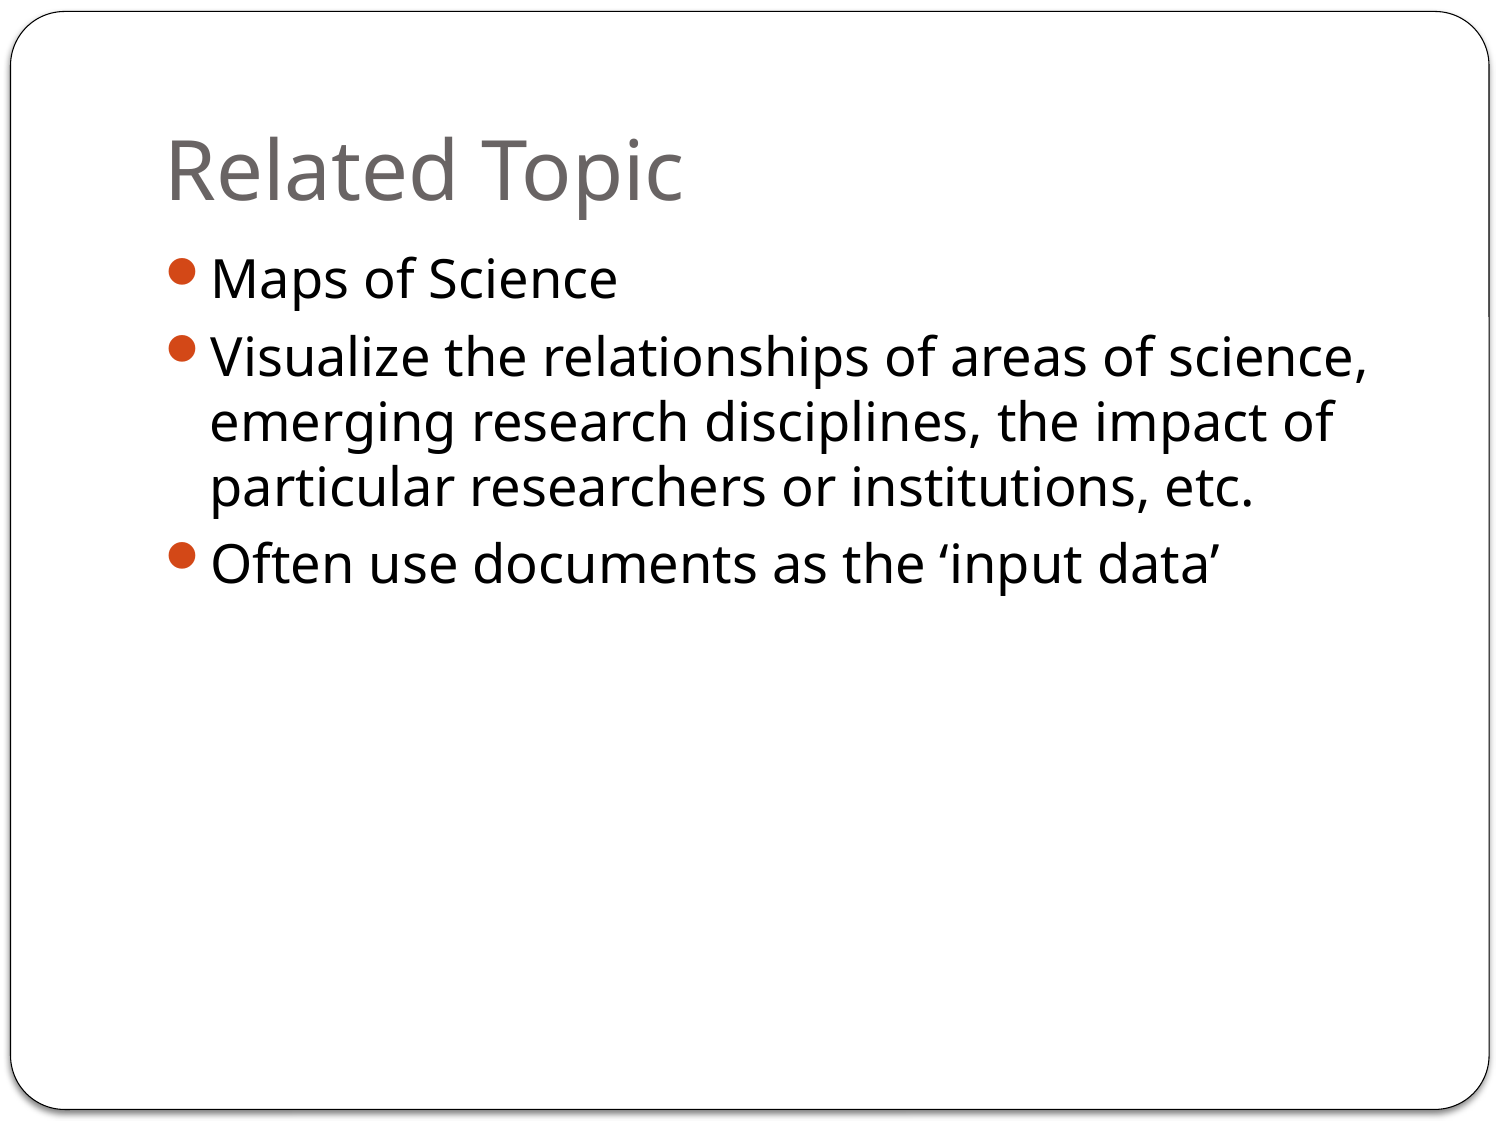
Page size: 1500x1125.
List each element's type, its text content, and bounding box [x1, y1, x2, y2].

title Related Topic [150, 45, 1425, 233]
list Maps of Science Visualize the relationships of areas of science, emerging research disciplines, the impact of particular researchers or institutions, etc. Often use documents as the ‘input data’ [150, 237, 1425, 988]
